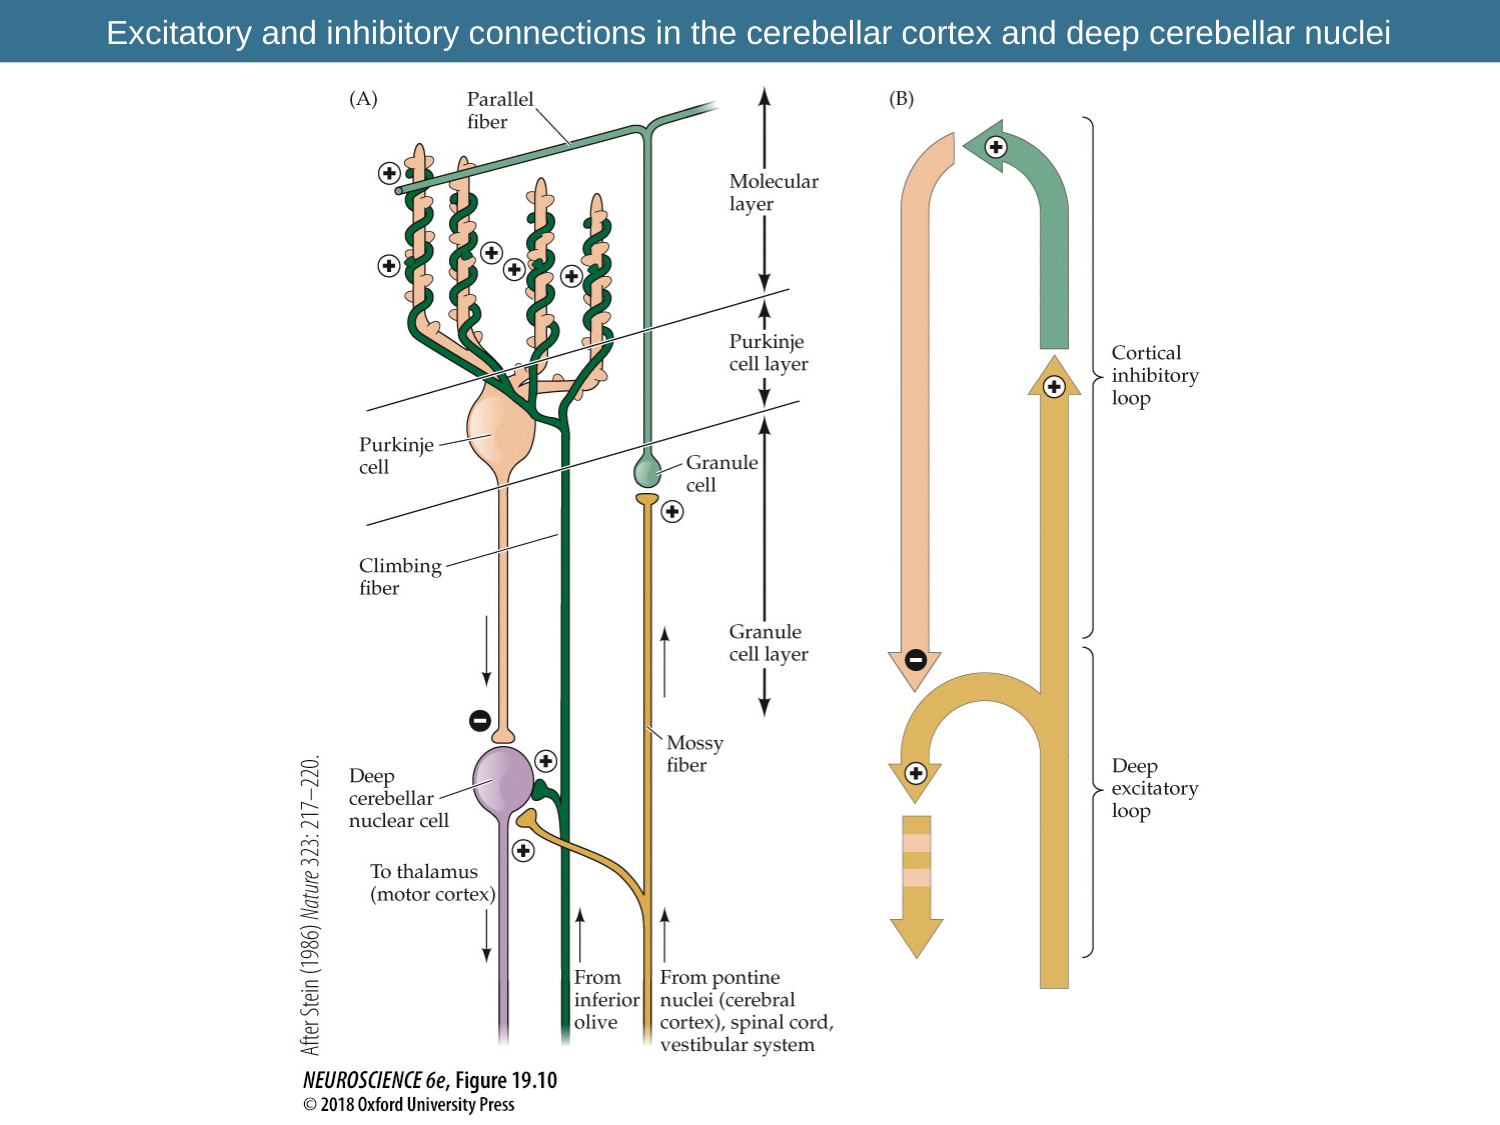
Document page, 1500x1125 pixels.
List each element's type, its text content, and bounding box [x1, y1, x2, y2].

title Excitatory and inhibitory connections in the cerebellar cortex and deep cerebellar nuclei [0, 0, 1500, 63]
picture [293, 80, 1207, 1119]
